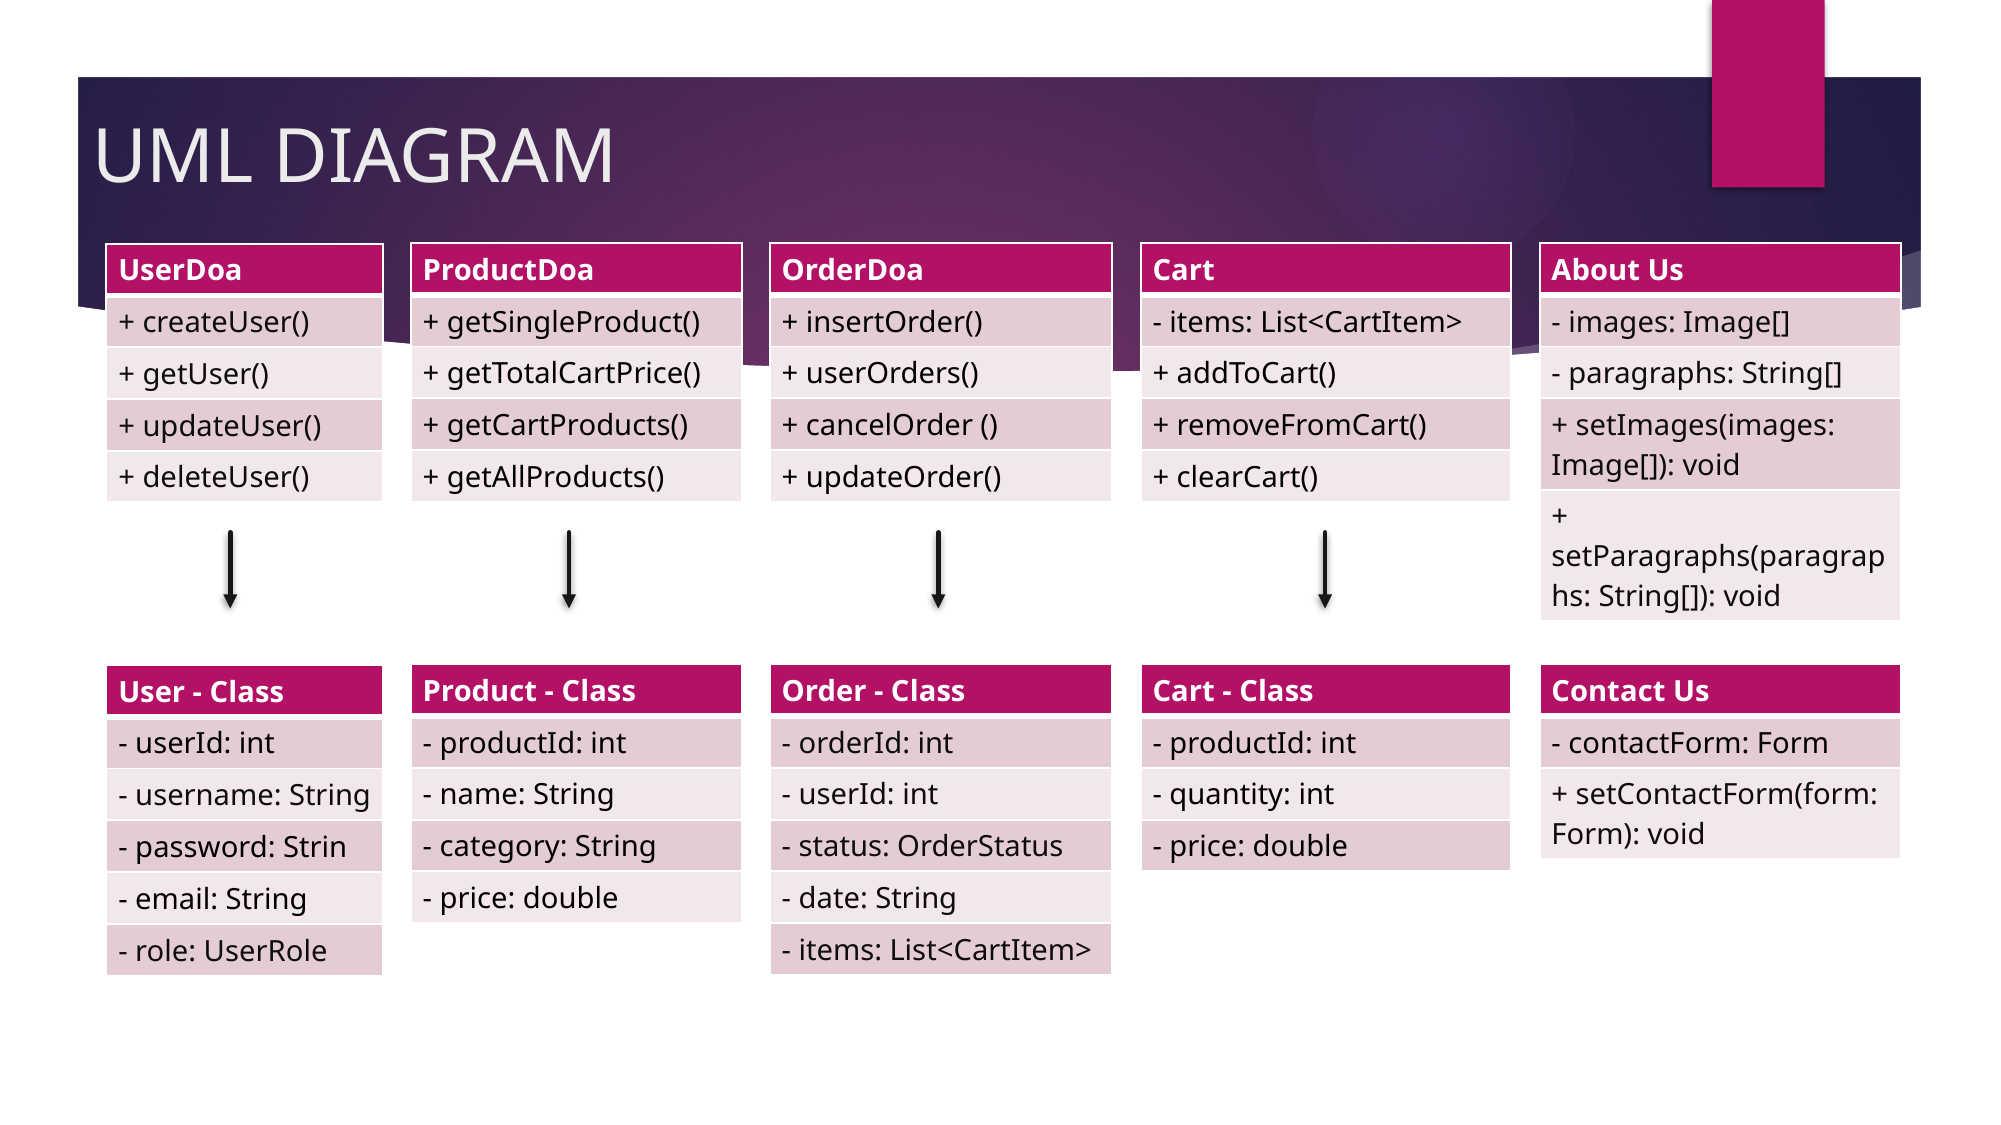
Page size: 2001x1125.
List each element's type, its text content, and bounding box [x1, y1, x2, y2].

table_cell + removeFromCart() [1142, 399, 1510, 449]
table_cell - userId: int [771, 769, 1111, 819]
table_cell + getAllProducts() [412, 451, 741, 501]
table_cell + updateOrder() [771, 451, 1111, 501]
table_cell - price: double [412, 872, 741, 922]
table_cell - password: Strin [107, 821, 382, 871]
table_cell - role: UserRole [107, 925, 382, 975]
table_header Contact Us [1541, 665, 1900, 713]
table_header About Us [1541, 244, 1900, 292]
table_cell - productId: int [1142, 719, 1510, 767]
table_header Cart [1142, 244, 1510, 292]
table_header Product - Class [412, 665, 741, 713]
table_header Cart - Class [1142, 665, 1510, 713]
table_cell - productId: int [412, 719, 741, 767]
table_cell - date: String [771, 872, 1111, 922]
table_cell - contactForm: Form [1541, 719, 1900, 767]
table_cell + createUser() [107, 298, 382, 346]
table_header UserDoa [107, 245, 382, 293]
table_cell - items: List<CartItem> [771, 924, 1111, 974]
table_cell + insertOrder() [771, 298, 1111, 346]
table_cell + setContactForm(form: Form): void [1541, 769, 1900, 858]
table_cell + userOrders() [771, 347, 1111, 397]
table_cell + setParagraphs(paragraphs: String[]): void [1541, 491, 1900, 620]
table_cell - username: String [107, 769, 382, 819]
table_cell + deleteUser() [107, 452, 382, 501]
table_cell + addToCart() [1142, 347, 1510, 397]
table_cell + cancelOrder () [771, 399, 1111, 449]
table_cell - email: String [107, 873, 382, 923]
table_cell - images: Image[] [1541, 298, 1900, 346]
table_cell + getSingleProduct() [412, 298, 741, 346]
table_header User - Class [107, 666, 382, 714]
table_cell - items: List<CartItem> [1142, 298, 1510, 346]
table_header ProductDoa [412, 244, 741, 292]
table_cell - userId: int [107, 720, 382, 768]
table_header Order - Class [771, 665, 1111, 713]
table_cell + getCartProducts() [412, 399, 741, 449]
title UML DIAGRAM [77, 40, 1728, 266]
table_header OrderDoa [771, 244, 1111, 292]
table_cell - category: String [412, 821, 741, 870]
table_cell - status: OrderStatus [771, 821, 1111, 870]
table_cell - paragraphs: String[] [1541, 347, 1900, 397]
table_cell + clearCart() [1142, 451, 1510, 501]
table_cell - quantity: int [1142, 769, 1510, 819]
table_cell - price: double [1142, 821, 1510, 870]
table_cell + updateUser() [107, 400, 382, 450]
table_cell + getTotalCartPrice() [412, 347, 741, 397]
table_cell + getUser() [107, 348, 382, 398]
table_cell - name: String [412, 769, 741, 819]
table_cell + setImages(images: Image[]): void [1541, 399, 1900, 489]
table_cell - orderId: int [771, 719, 1111, 767]
